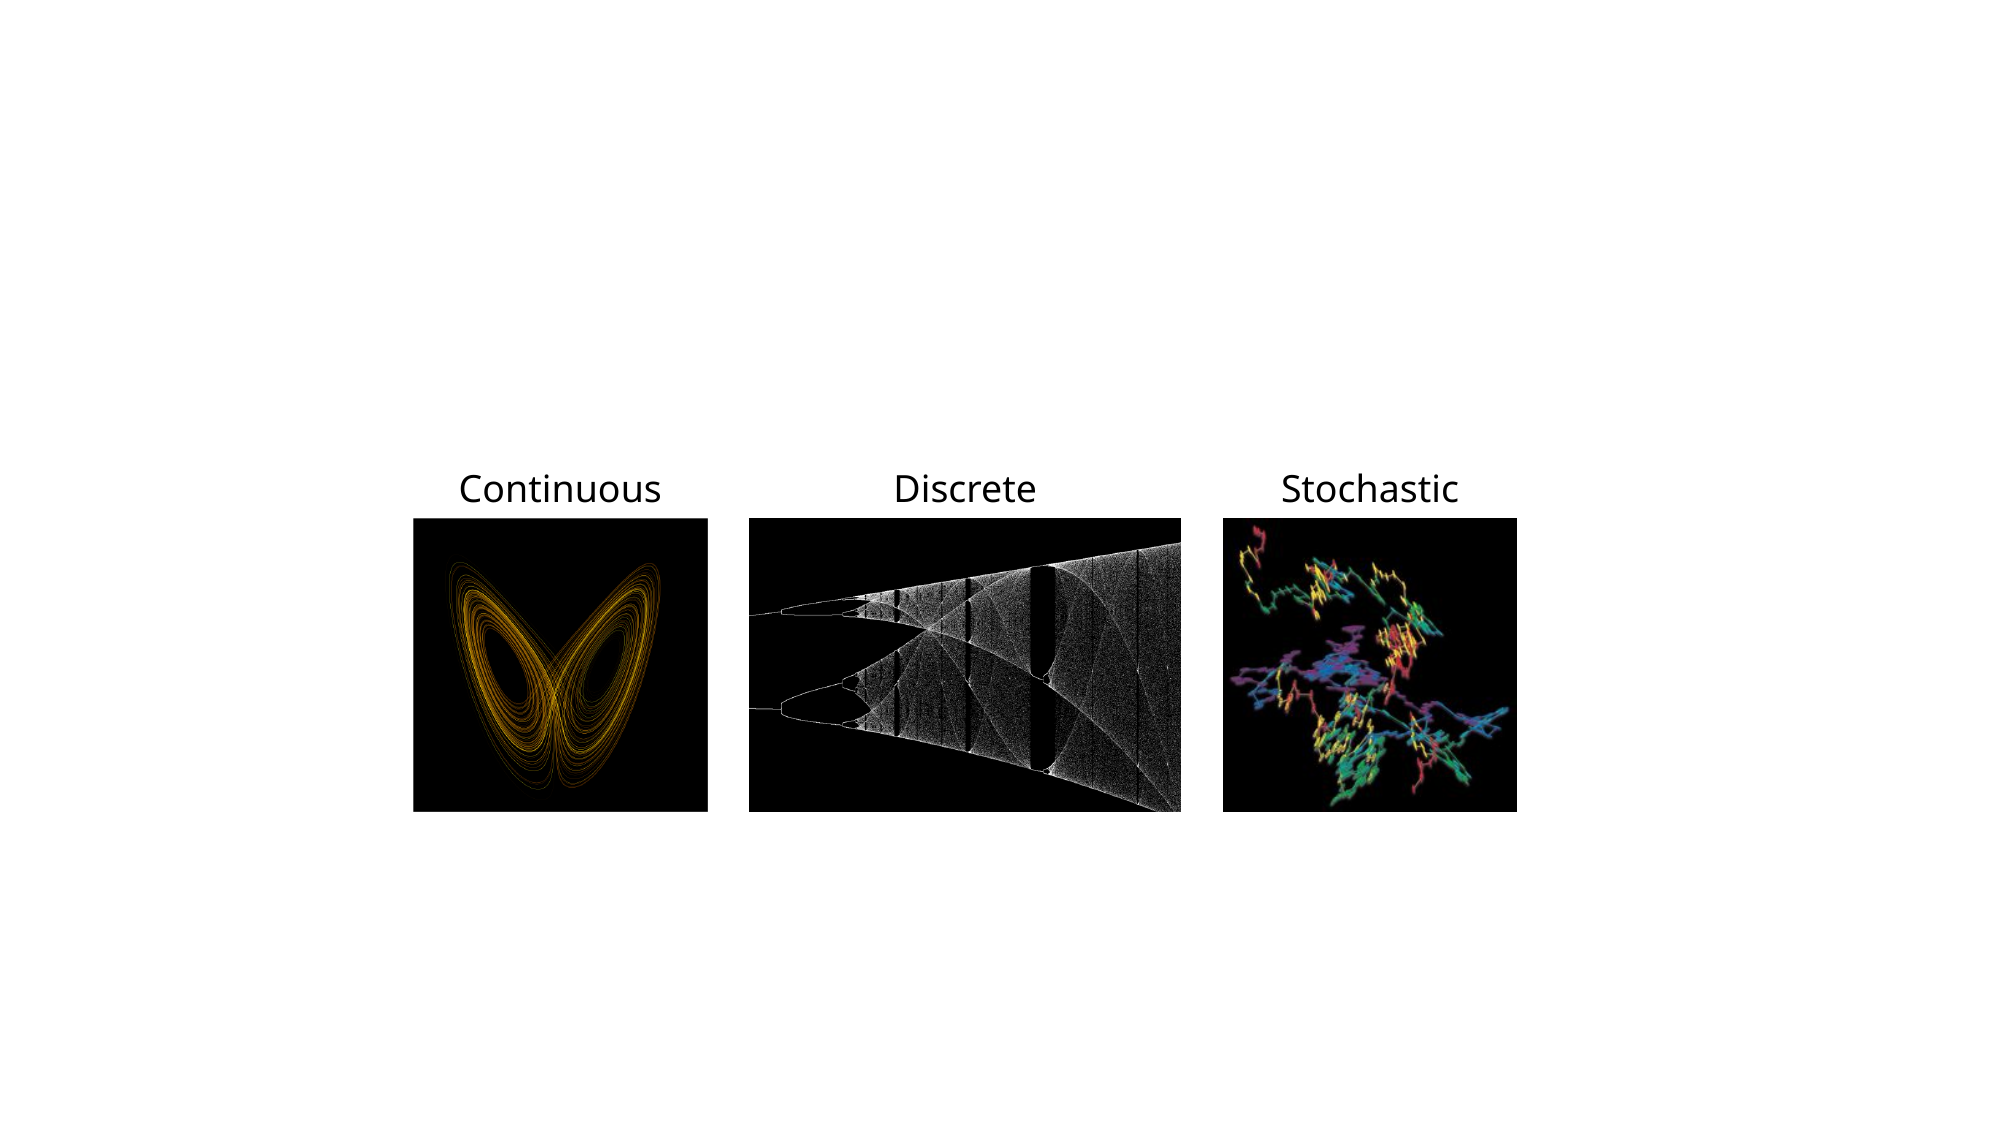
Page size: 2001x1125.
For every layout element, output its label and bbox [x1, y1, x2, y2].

text_box [413, 457, 1517, 812]
